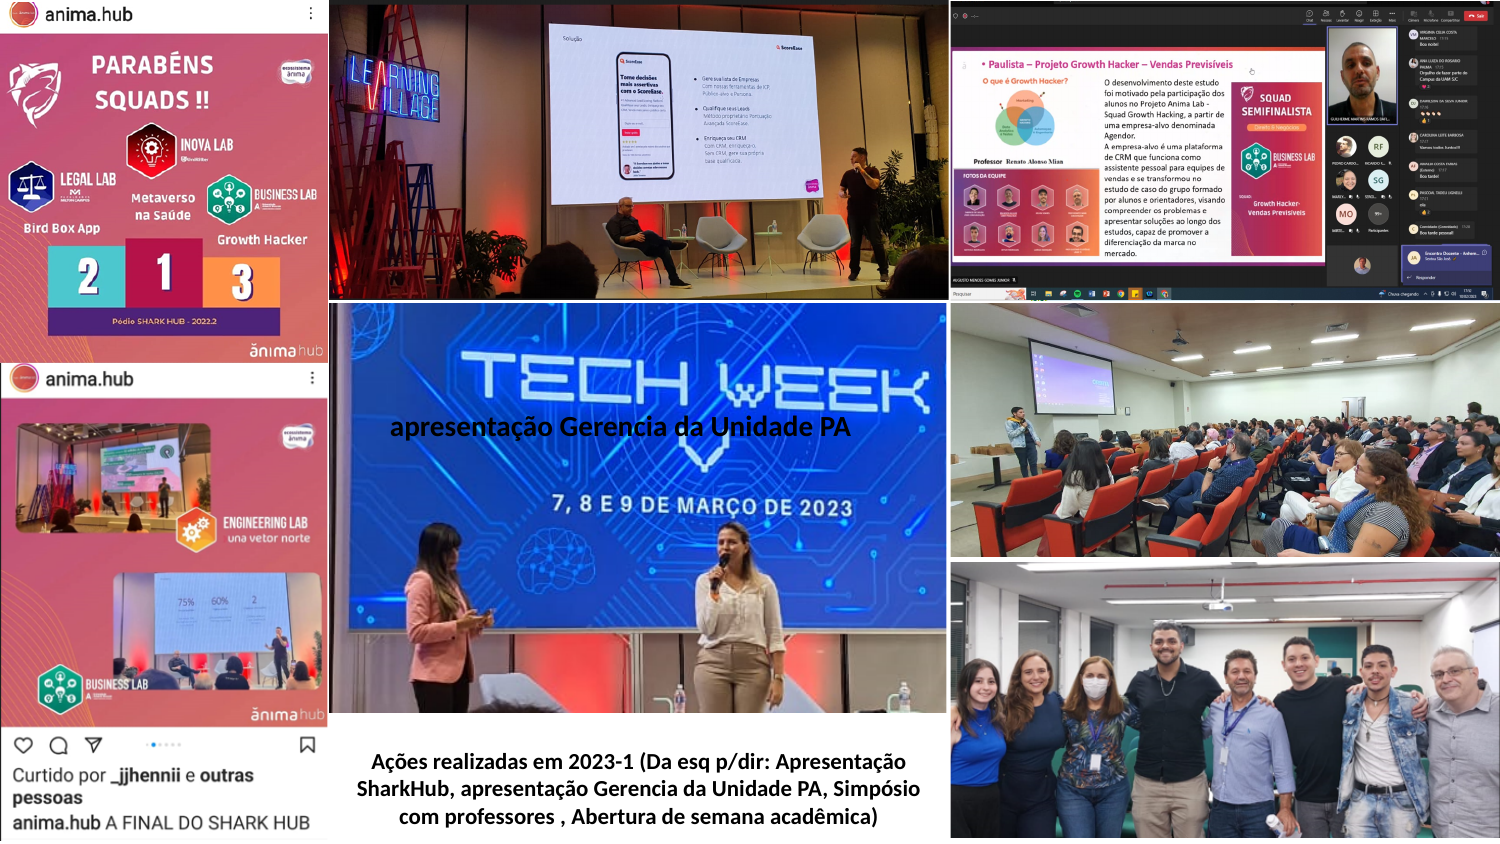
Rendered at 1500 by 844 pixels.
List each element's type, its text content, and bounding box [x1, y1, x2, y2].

picture [950, 302, 1500, 557]
text_box Ações realizadas em 2023-1 (Da esq p/dir: Apresentação SharkHub, apresentação Gerencia da Unidade PA, Simpósio com professores , Abertura de semana acadêmica) [332, 739, 945, 837]
picture [950, 561, 1500, 838]
picture [950, 0, 1500, 301]
picture [0, 0, 949, 842]
